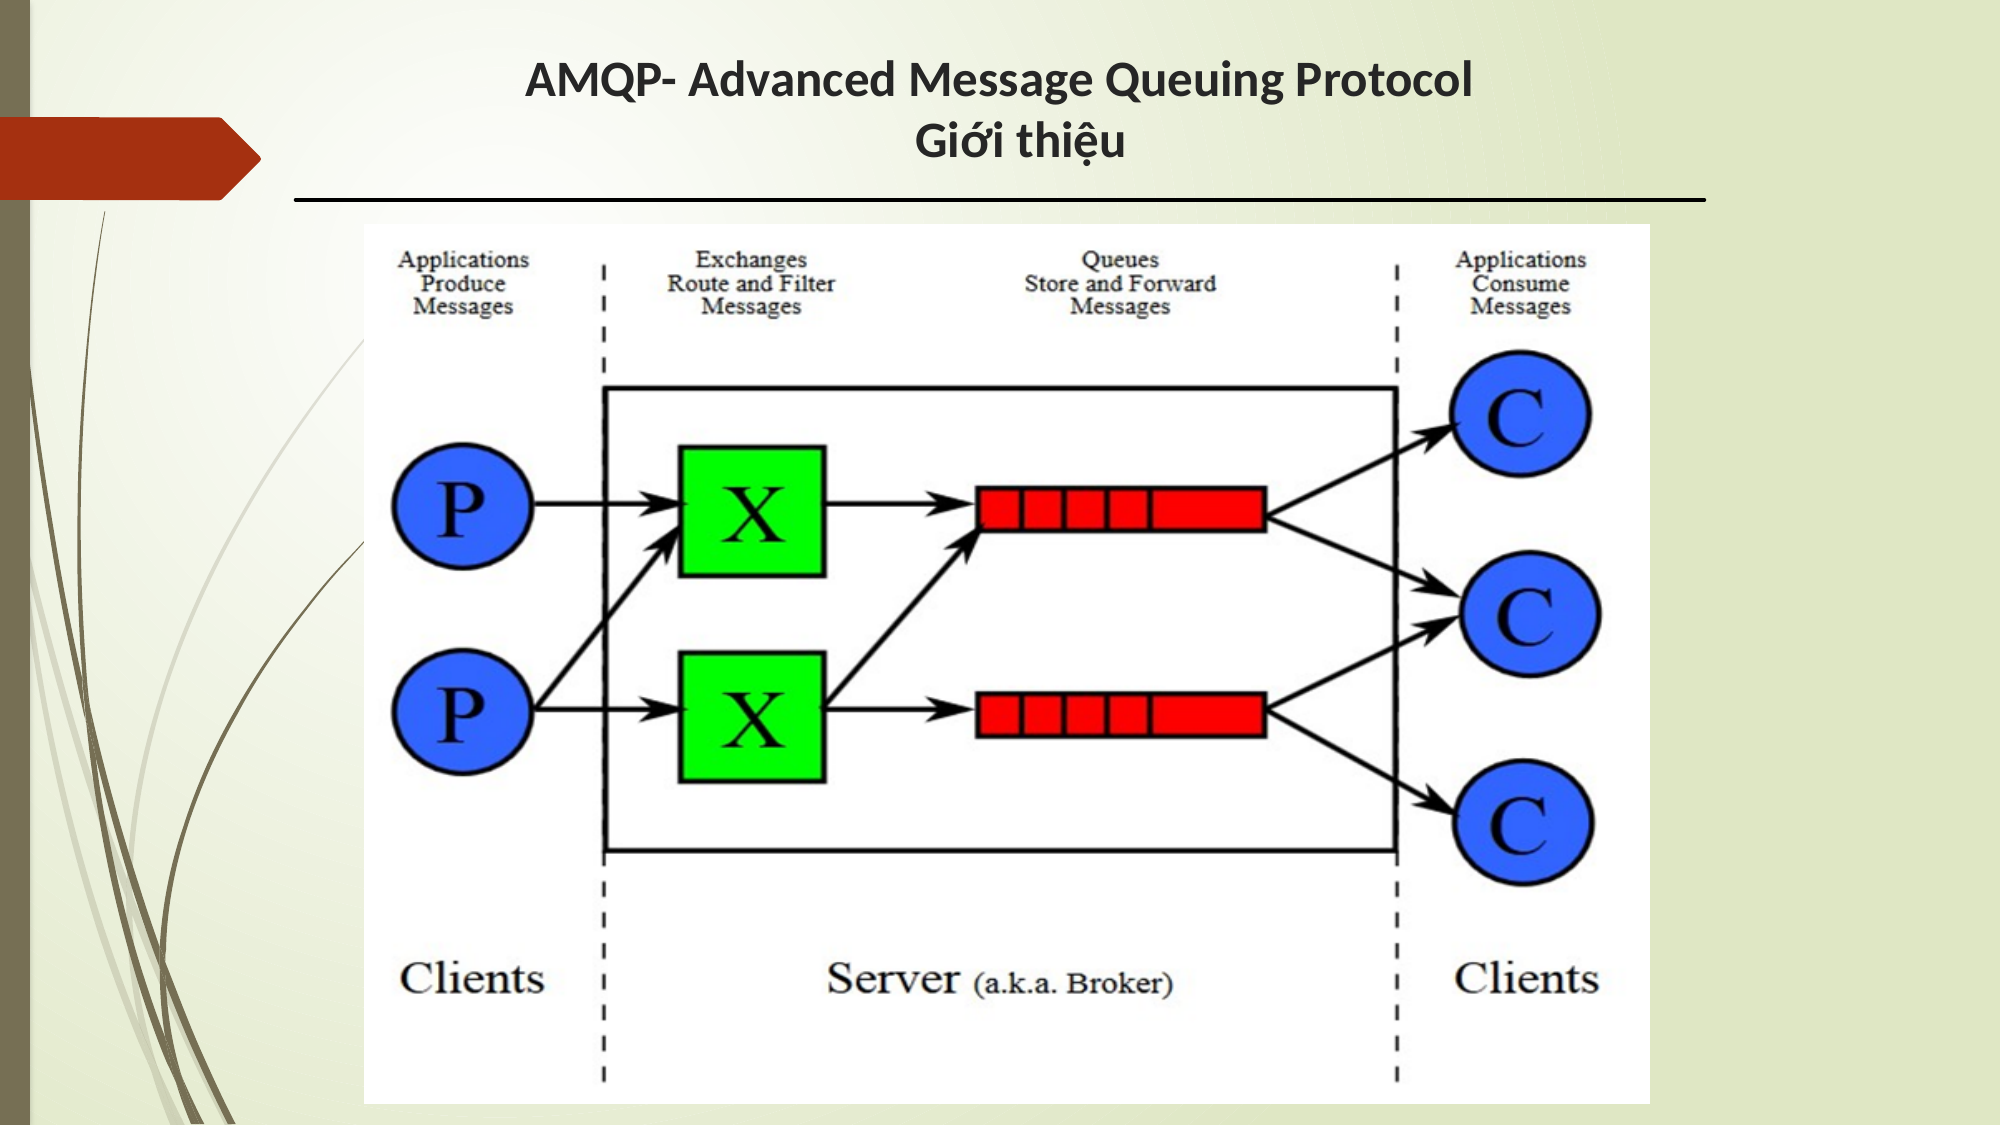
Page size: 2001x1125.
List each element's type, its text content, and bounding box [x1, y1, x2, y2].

title AMQP- Advanced Message Queuing Protocol Giới thiệu [249, 37, 1750, 175]
picture [364, 224, 1651, 1105]
